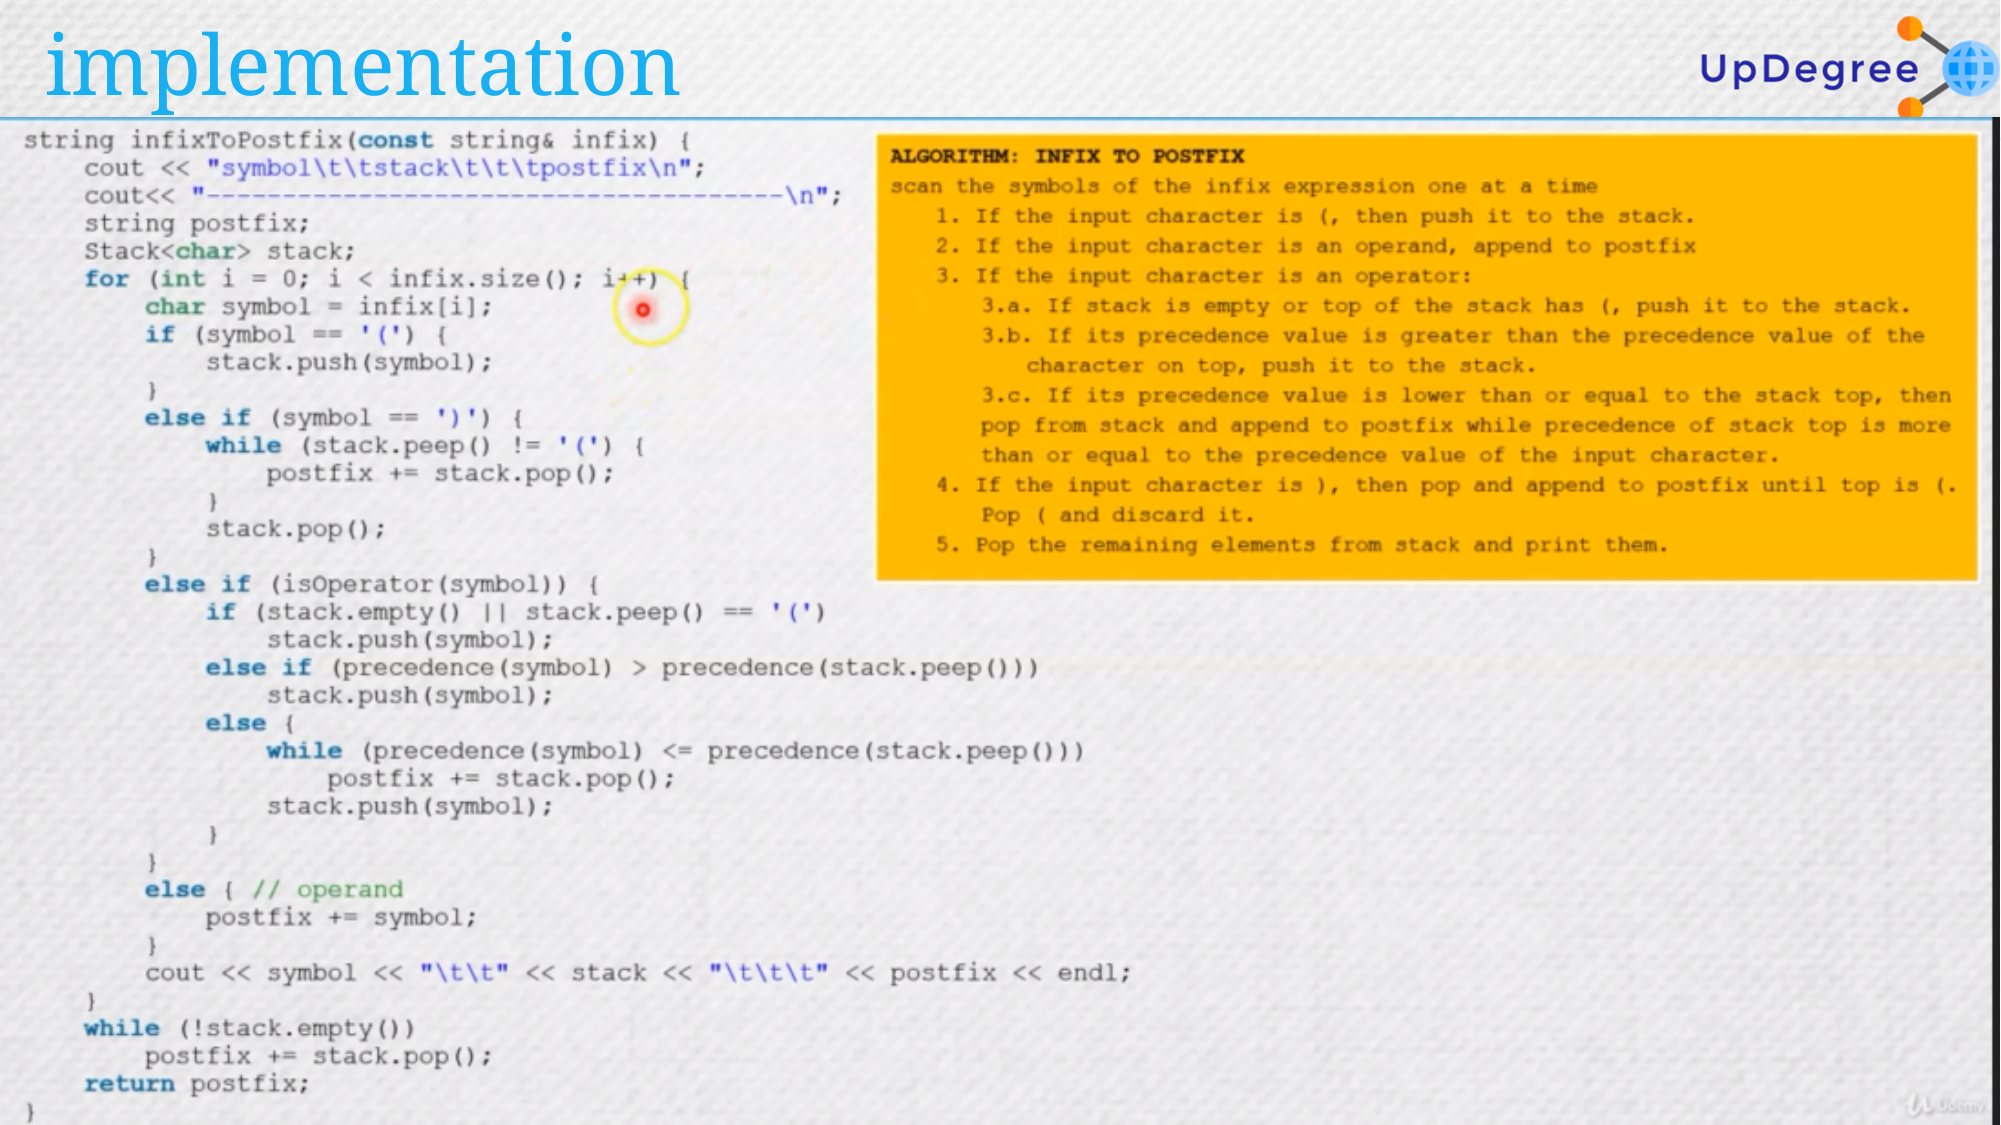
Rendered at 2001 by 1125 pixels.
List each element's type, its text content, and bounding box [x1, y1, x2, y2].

picture [0, 0, 2001, 1125]
title implementation [30, 19, 1675, 117]
